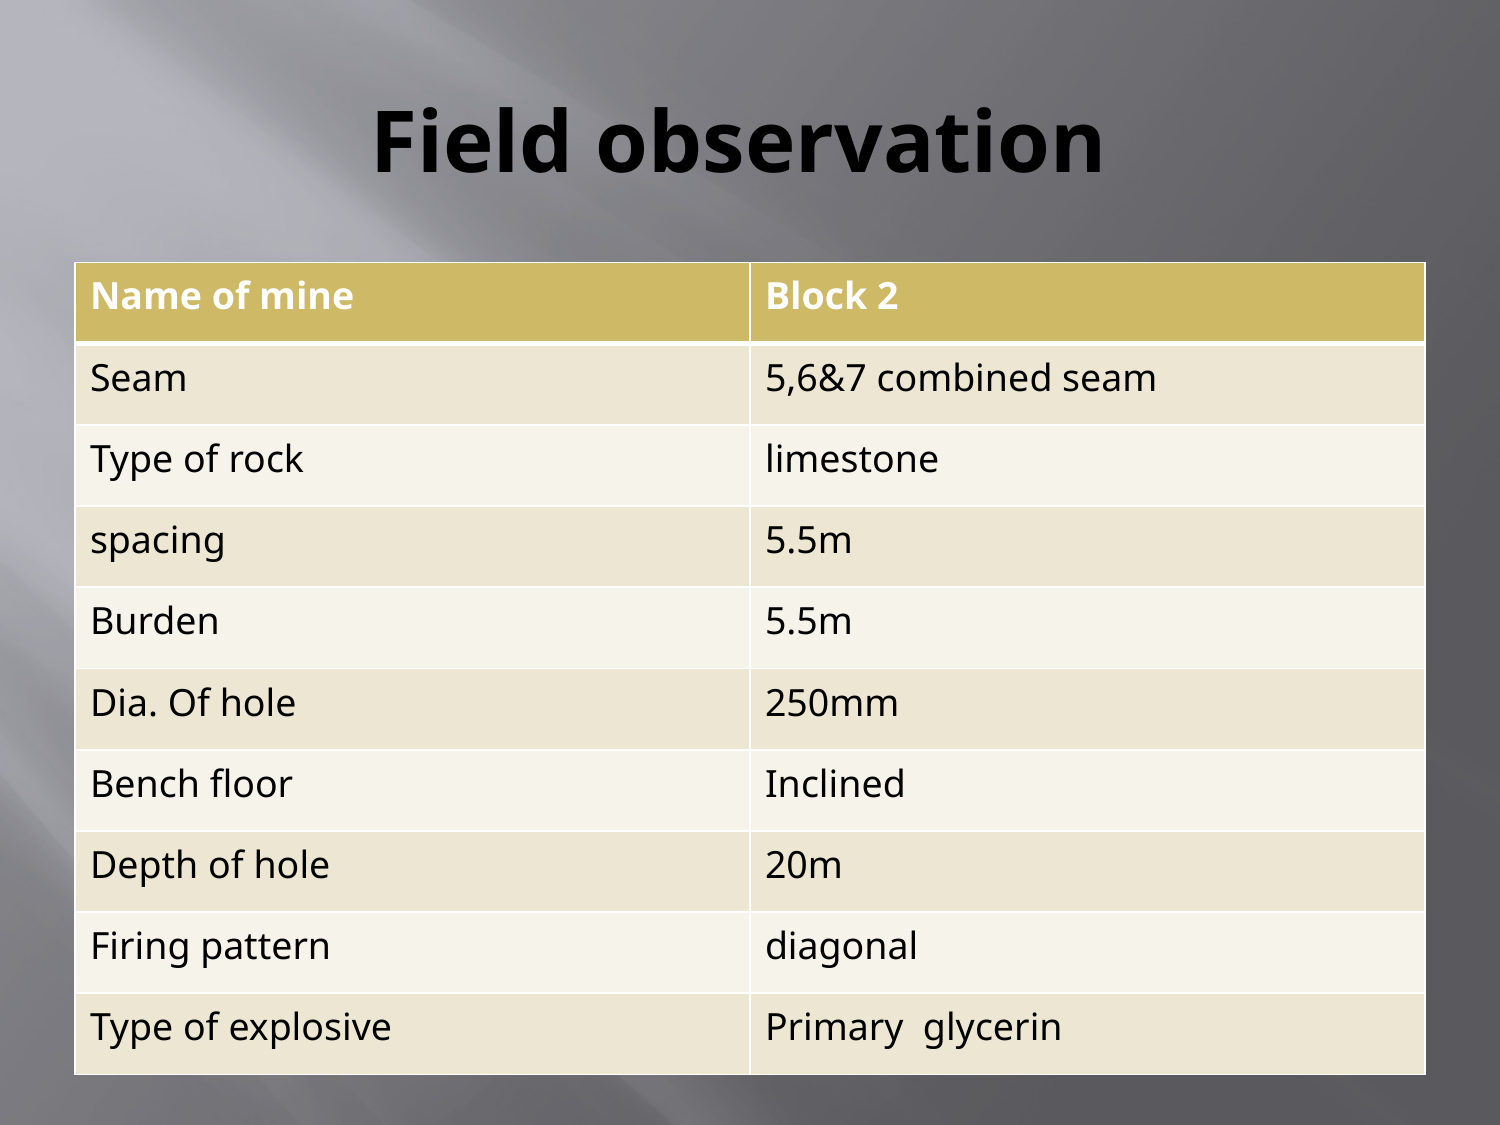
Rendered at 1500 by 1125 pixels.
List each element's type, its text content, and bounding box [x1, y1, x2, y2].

table_cell 20m [751, 832, 1424, 911]
table_cell Primary glycerin [751, 994, 1424, 1074]
table_cell 5,6&7 combined seam [751, 346, 1424, 424]
table_cell limestone [751, 426, 1424, 505]
table_cell Bench floor [76, 751, 749, 830]
table_cell Dia. Of hole [76, 669, 749, 749]
table_cell diagonal [751, 913, 1424, 992]
table_cell Firing pattern [76, 913, 749, 992]
table_header Block 2 [751, 263, 1424, 341]
table_cell 5.5m [751, 507, 1424, 586]
table_cell 250mm [751, 669, 1424, 749]
title Field observation [75, 45, 1425, 233]
table_cell spacing [76, 507, 749, 586]
table_cell 5.5m [751, 588, 1424, 668]
table_cell Inclined [751, 751, 1424, 830]
table_cell Burden [76, 588, 749, 668]
table_cell Seam [76, 346, 749, 424]
table_cell Type of rock [76, 426, 749, 505]
table_cell Depth of hole [76, 832, 749, 911]
table_cell Type of explosive [76, 994, 749, 1074]
table_header Name of mine [76, 263, 749, 341]
